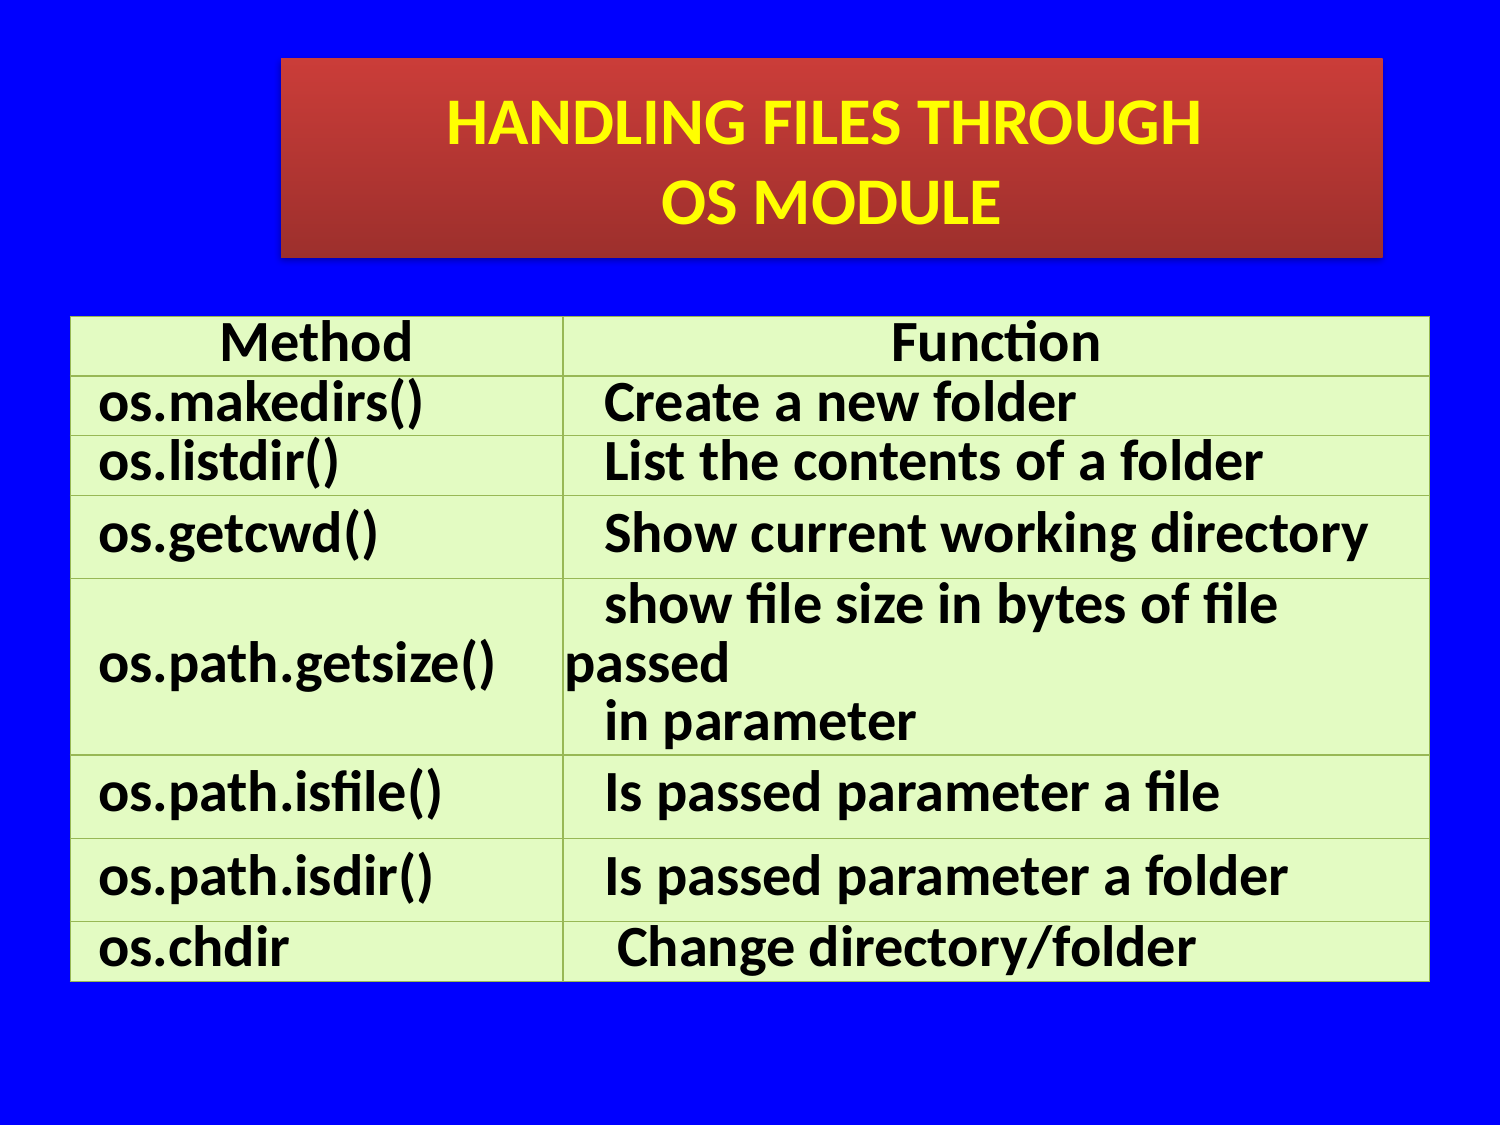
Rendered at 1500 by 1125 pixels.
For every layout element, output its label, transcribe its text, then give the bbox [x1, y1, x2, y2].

table_cell os.path.getsize() [71, 579, 562, 754]
table_cell os.path.isfile() [71, 756, 562, 838]
table_cell Show current working directory [564, 496, 1429, 578]
table_cell os.getcwd() [71, 496, 562, 578]
table_cell os.chdir [71, 922, 562, 981]
table_cell os.makedirs() [71, 377, 562, 435]
table_cell Create a new folder [564, 377, 1429, 435]
table_header Method [71, 317, 562, 375]
table_cell os.path.isdir() [71, 839, 562, 921]
table_cell show file size in bytes of file passed in parameter [564, 579, 1429, 754]
table_cell os.listdir() [71, 436, 562, 495]
table_cell Change directory/folder [564, 922, 1429, 981]
table_header Function [564, 317, 1429, 375]
table_cell Is passed parameter a file [564, 756, 1429, 838]
table_cell List the contents of a folder [564, 436, 1429, 495]
text_box HANDLING FILES THROUGH OS MODULE [281, 58, 1383, 258]
table_cell Is passed parameter a folder [564, 839, 1429, 921]
